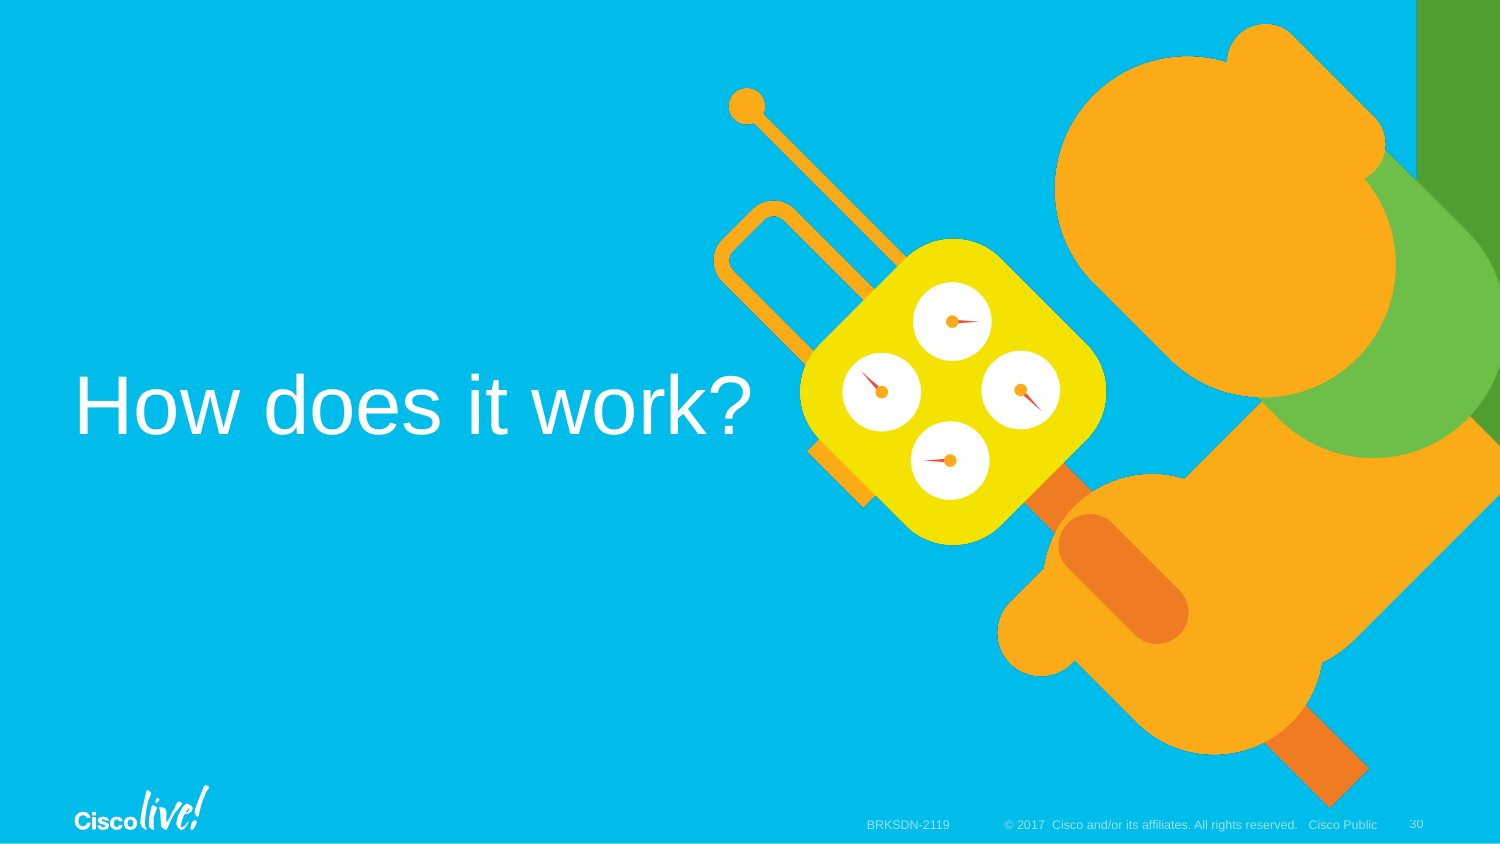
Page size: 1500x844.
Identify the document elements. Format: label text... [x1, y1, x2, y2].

title How does it work? [58, 355, 788, 543]
footer BRKSDN-2119 [856, 811, 975, 838]
slide_number 30 [1379, 801, 1439, 844]
picture [714, 0, 1500, 806]
